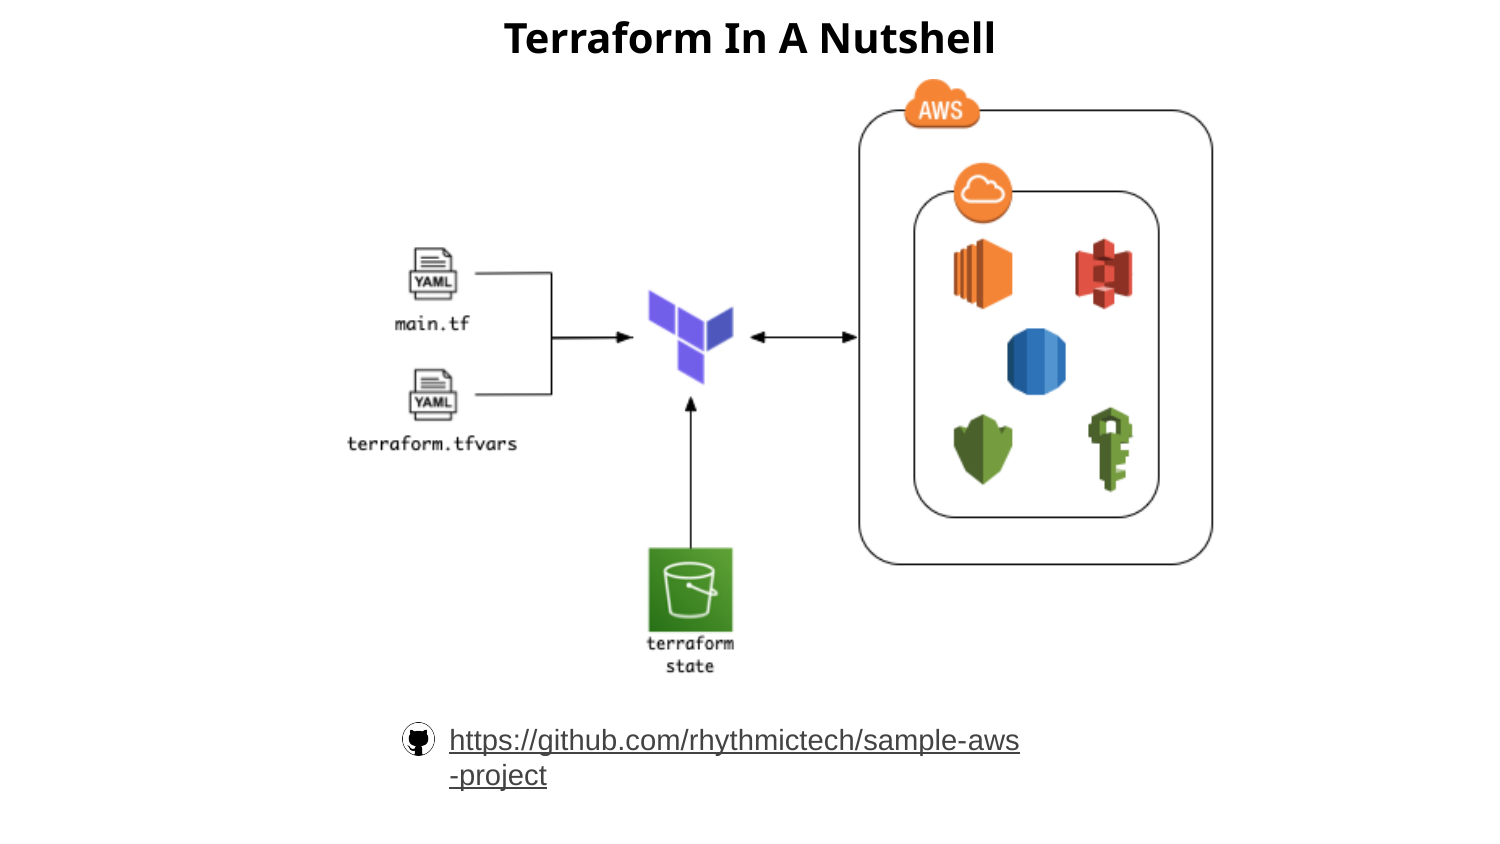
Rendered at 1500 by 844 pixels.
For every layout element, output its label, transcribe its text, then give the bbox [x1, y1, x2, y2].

picture [402, 722, 435, 756]
text_box Terraform In A Nutshell [0, 4, 1500, 70]
text_box https://github.com/rhythmictech/sample-aws-project [434, 713, 1128, 799]
picture [346, 79, 1216, 679]
